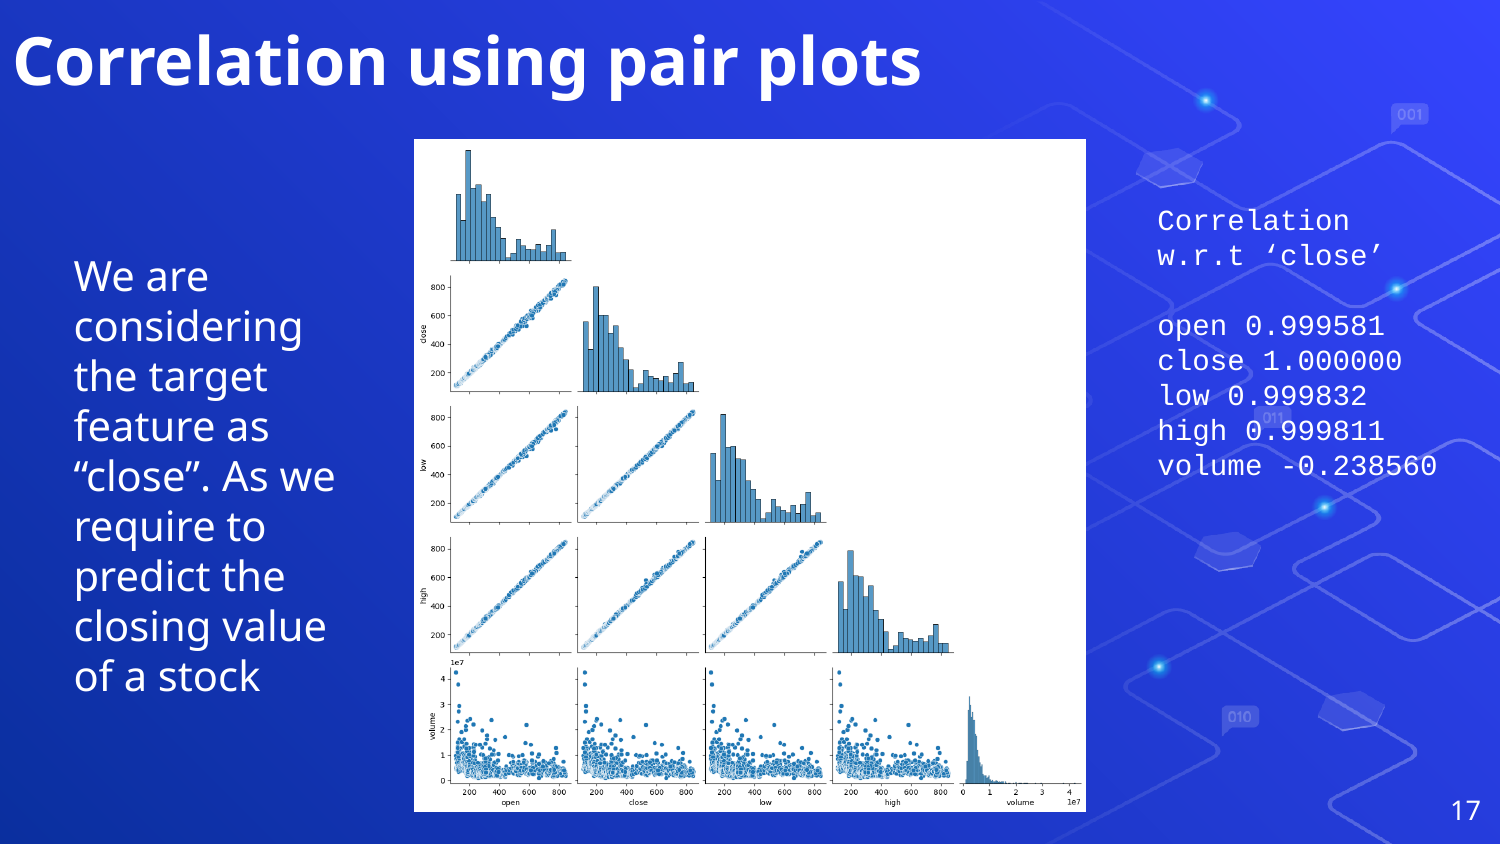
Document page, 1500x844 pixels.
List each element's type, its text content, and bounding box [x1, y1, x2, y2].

text_box Correlation w.r.t ‘close’ open 0.999581 close 1.000000 low 0.999832 high 0.999811 volume -0.238560 [1142, 194, 1462, 559]
slide_number 17 [1391, 779, 1482, 844]
title Correlation using pair plots [11, 18, 999, 160]
text_box We are considering the target feature as “close”. As we require to predict the closing value of a stock [58, 242, 388, 708]
picture [0, 0, 1500, 844]
